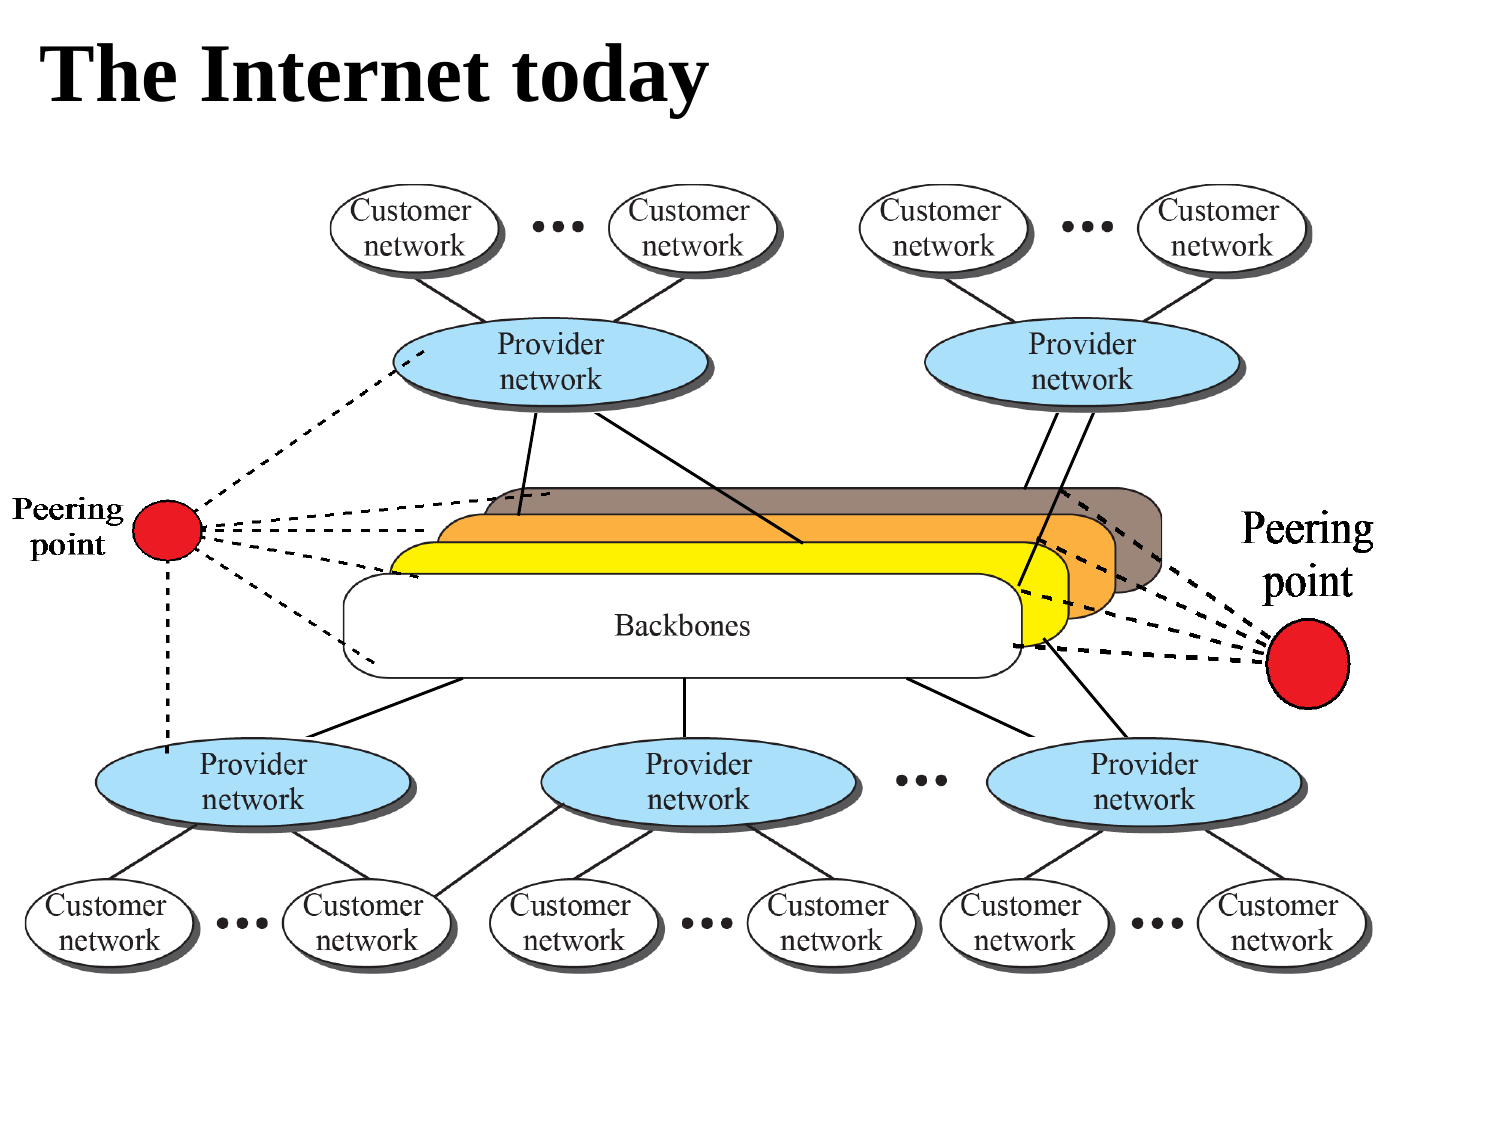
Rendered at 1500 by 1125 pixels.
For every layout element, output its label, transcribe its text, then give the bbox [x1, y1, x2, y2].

title The Internet today [37, 15, 1313, 206]
text_box [906, 676, 1036, 737]
text_box [1023, 413, 1060, 487]
text_box [12, 349, 550, 754]
text_box [593, 413, 804, 545]
text_box [550, 487, 1012, 679]
text_box [24, 737, 1373, 974]
text_box [1012, 487, 1374, 710]
text_box [329, 184, 1313, 413]
text_box [1101, 710, 1129, 737]
text_box [1059, 413, 1096, 487]
